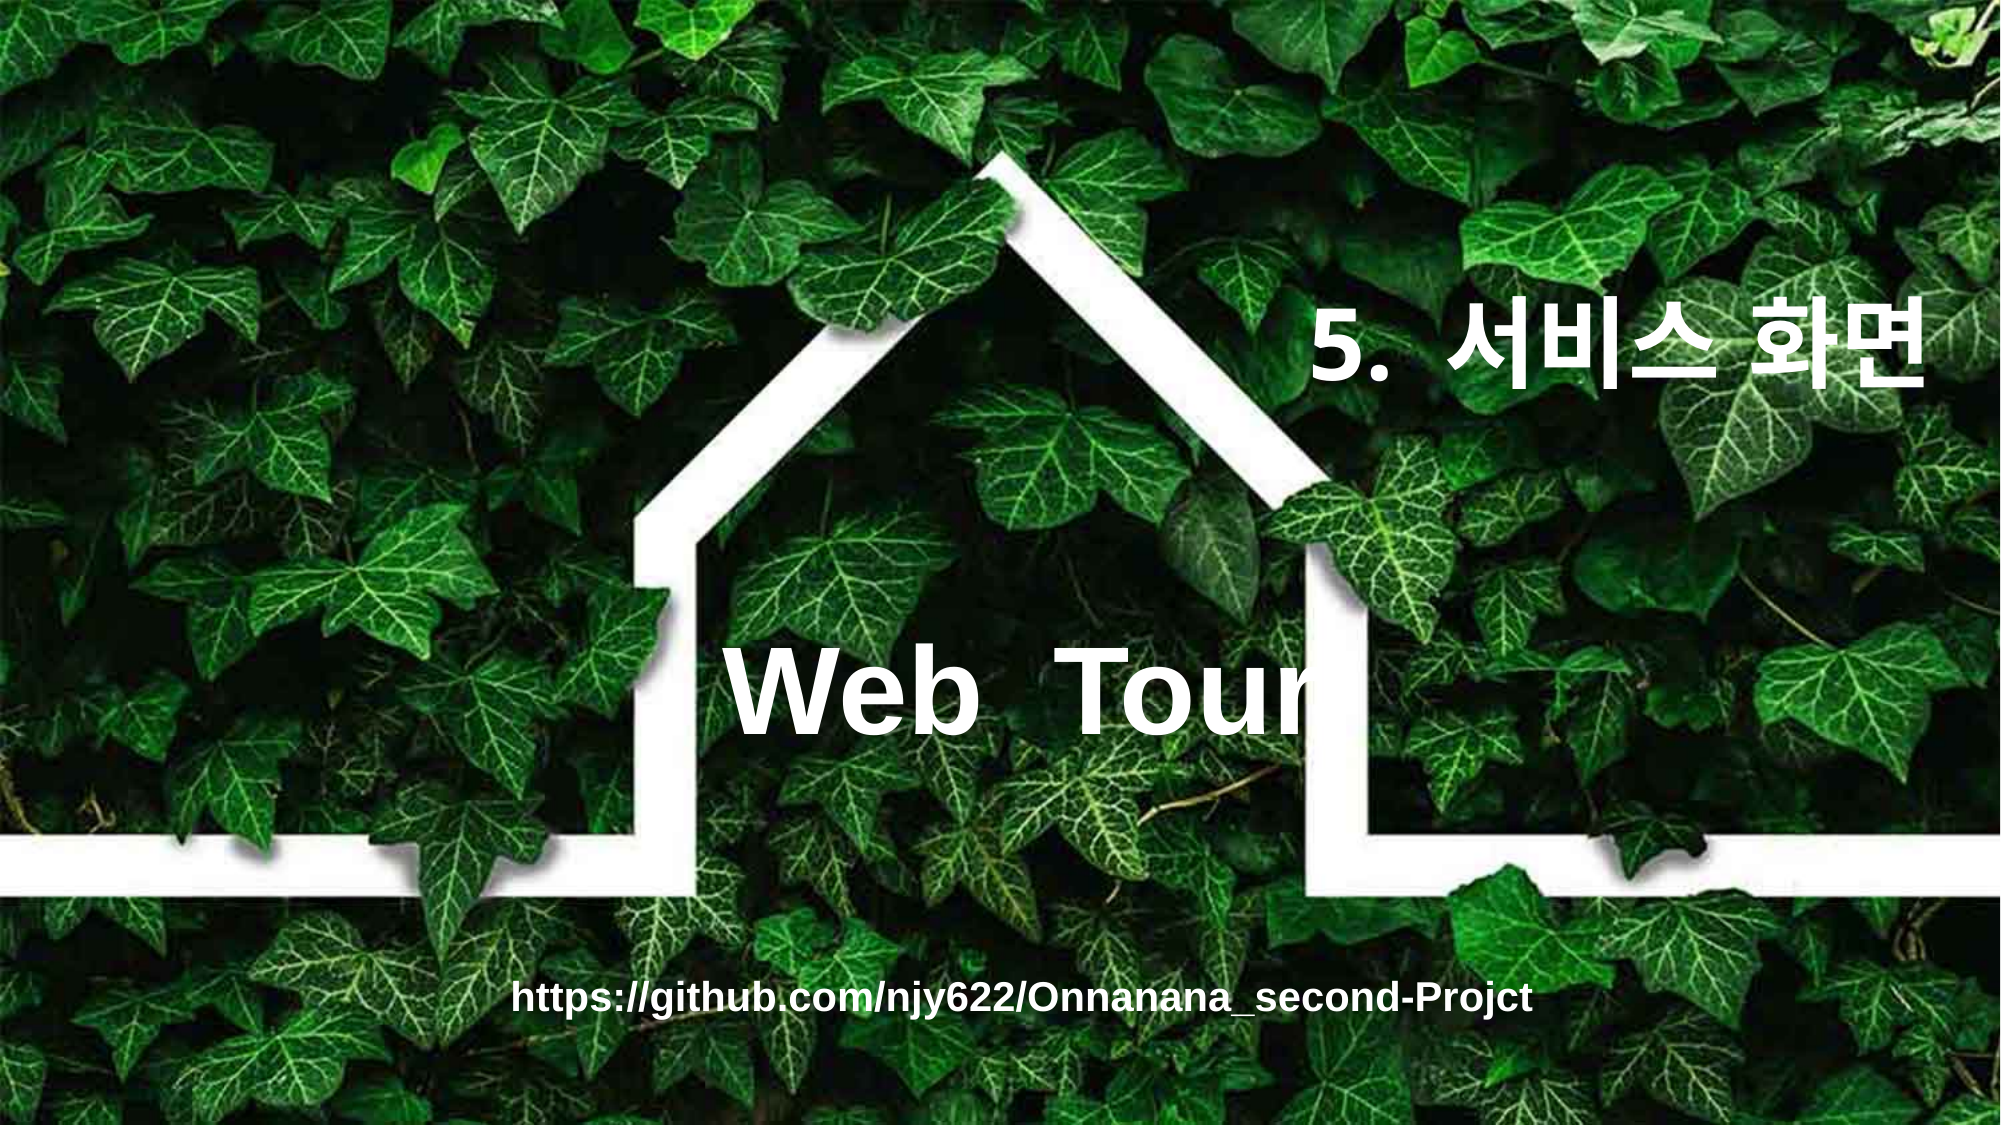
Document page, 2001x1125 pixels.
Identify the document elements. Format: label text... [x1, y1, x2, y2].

picture [0, 0, 2001, 1125]
text_box 5. 서비스 화면 [1294, 273, 1948, 409]
text_box Web Tour [707, 601, 1337, 767]
text_box https://github.com/njy622/Onnanana_second-Projct [436, 957, 1607, 1021]
